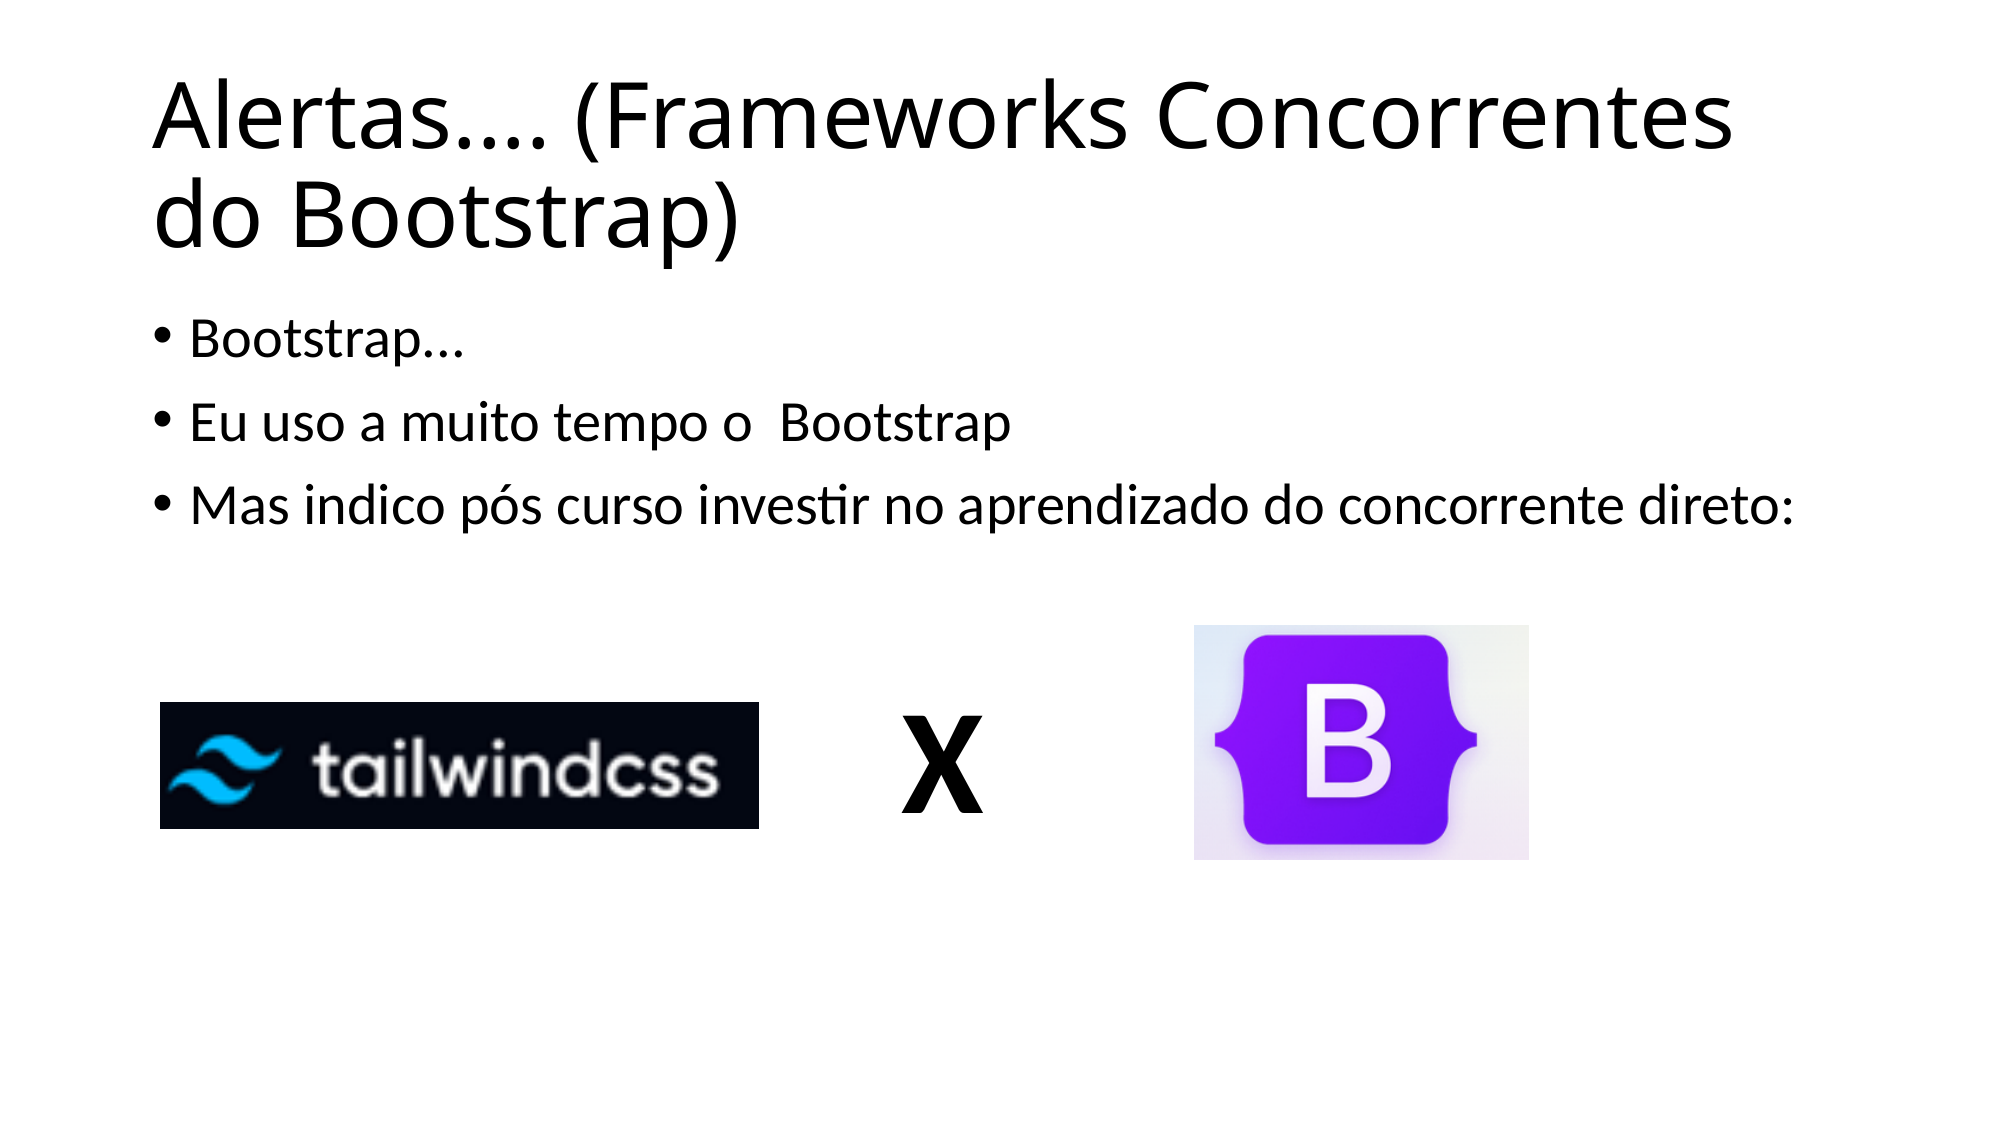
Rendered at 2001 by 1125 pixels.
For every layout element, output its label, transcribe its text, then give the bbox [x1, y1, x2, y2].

picture [1194, 625, 1529, 860]
text_box X [887, 656, 1000, 852]
list Bootstrap... Eu uso a muito tempo o Bootstrap Mas indico pós curso investir no aprendizado do concorrente direto: [137, 299, 1863, 1014]
title Alertas.... (Frameworks Concorrentes do Bootstrap) [137, 59, 1863, 278]
picture [160, 702, 759, 829]
